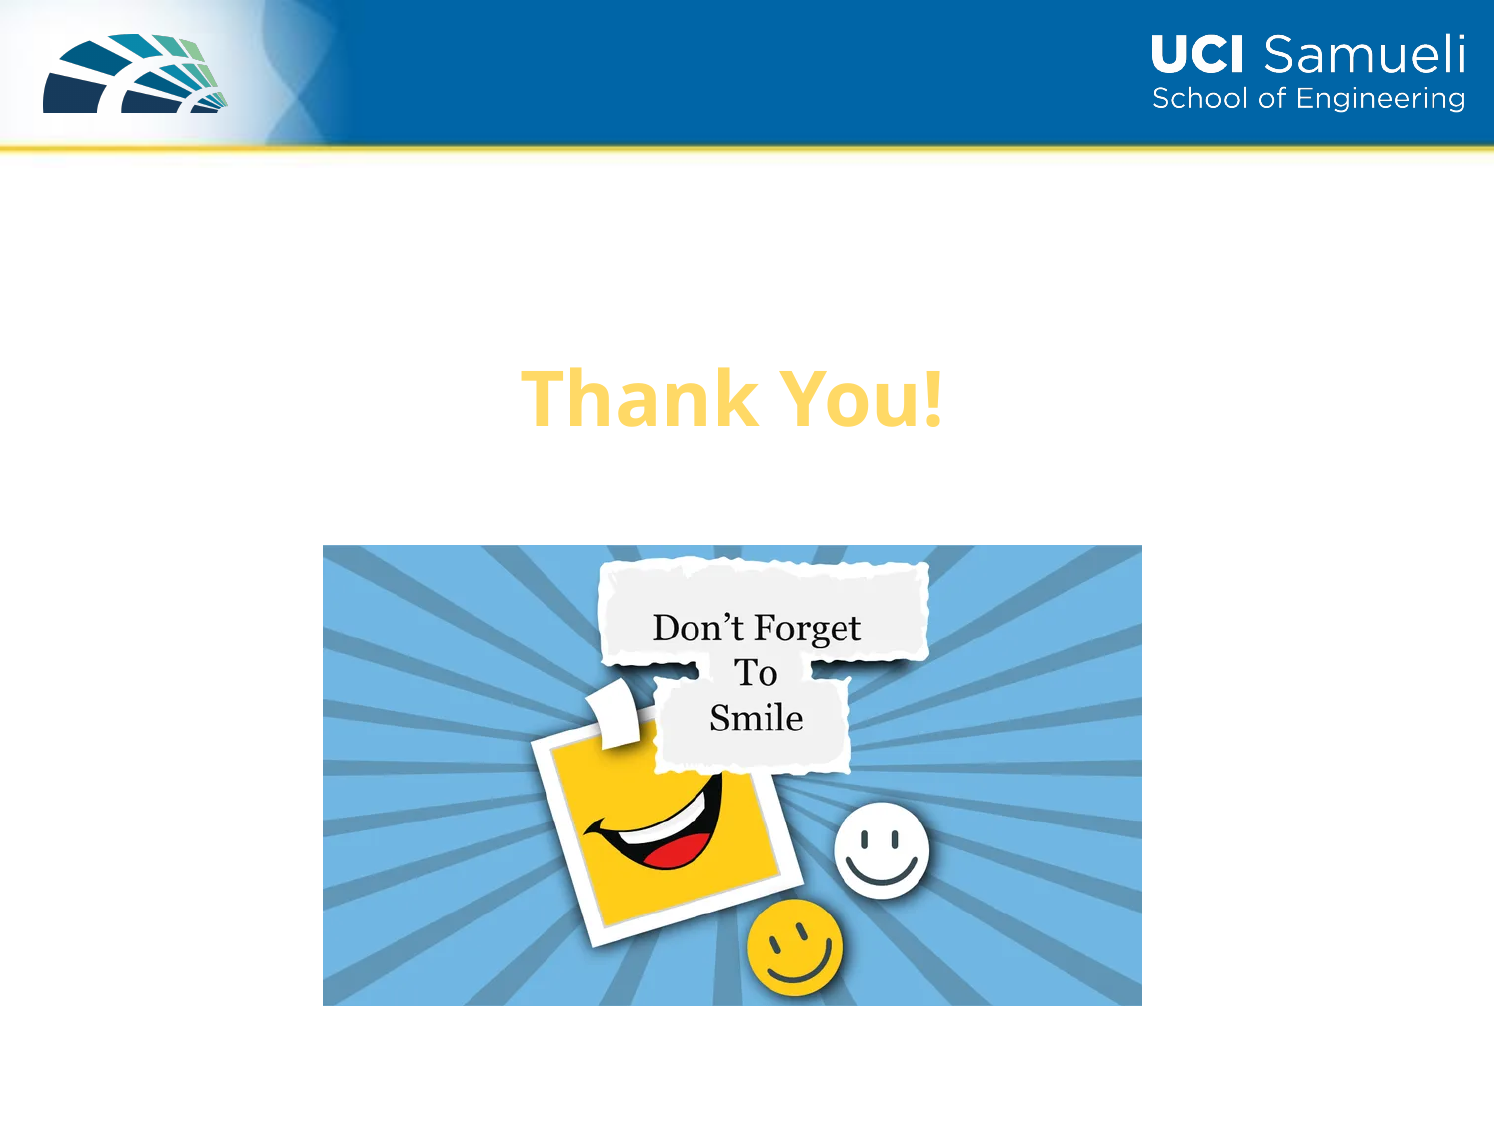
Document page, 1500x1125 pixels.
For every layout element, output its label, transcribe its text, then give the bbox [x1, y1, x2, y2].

text_box Thank You! [505, 334, 1171, 477]
picture [322, 545, 1142, 1006]
picture [0, 0, 1494, 168]
